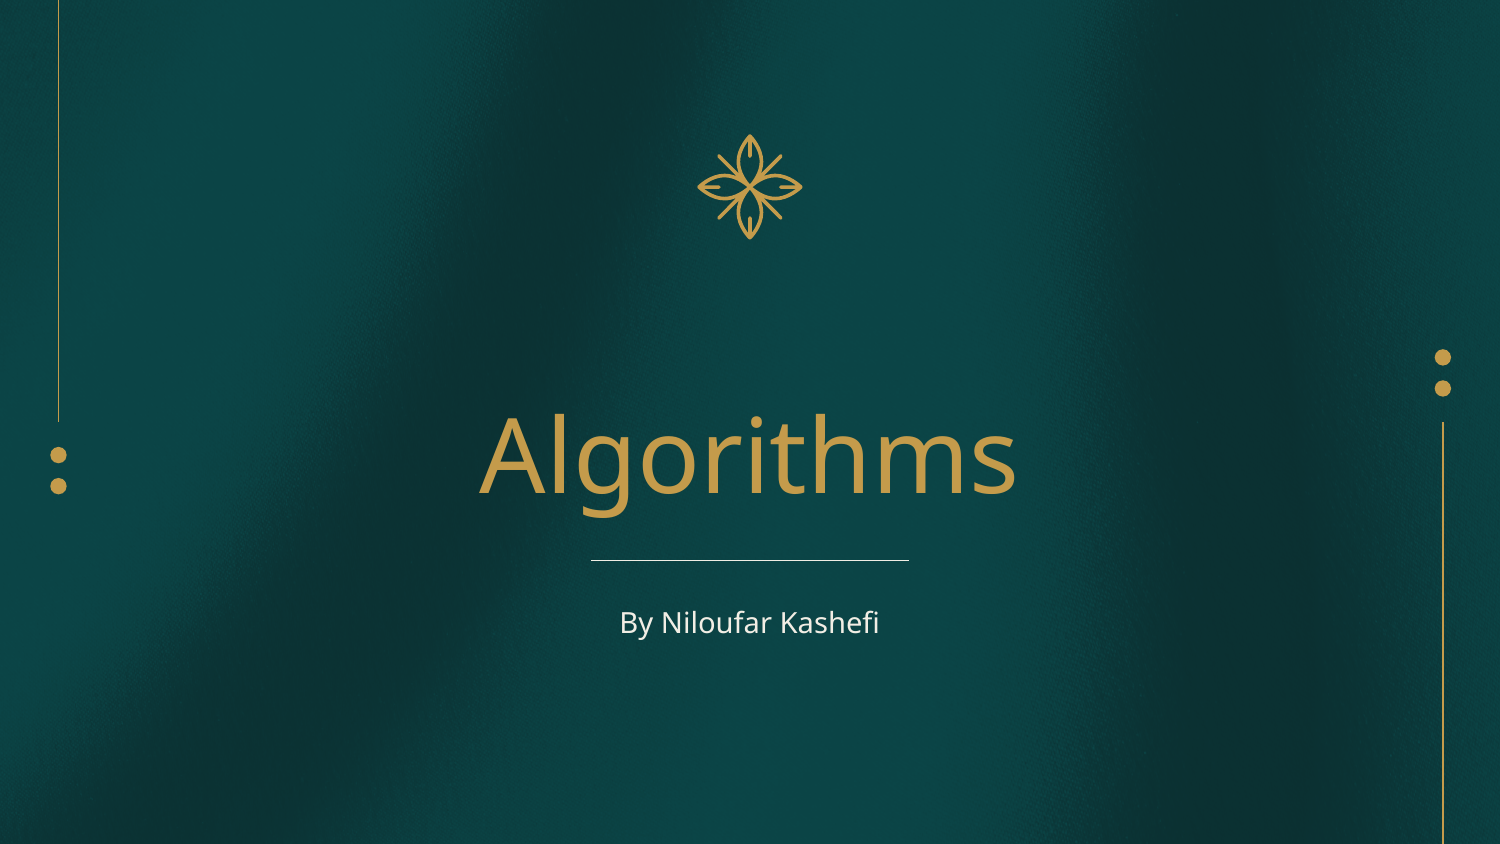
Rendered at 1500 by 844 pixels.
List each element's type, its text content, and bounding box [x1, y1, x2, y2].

picture [0, 0, 1500, 844]
text_box By Niloufar Kashefi [202, 589, 1298, 649]
text_box [697, 134, 803, 240]
title Algorithms [202, 298, 1298, 531]
